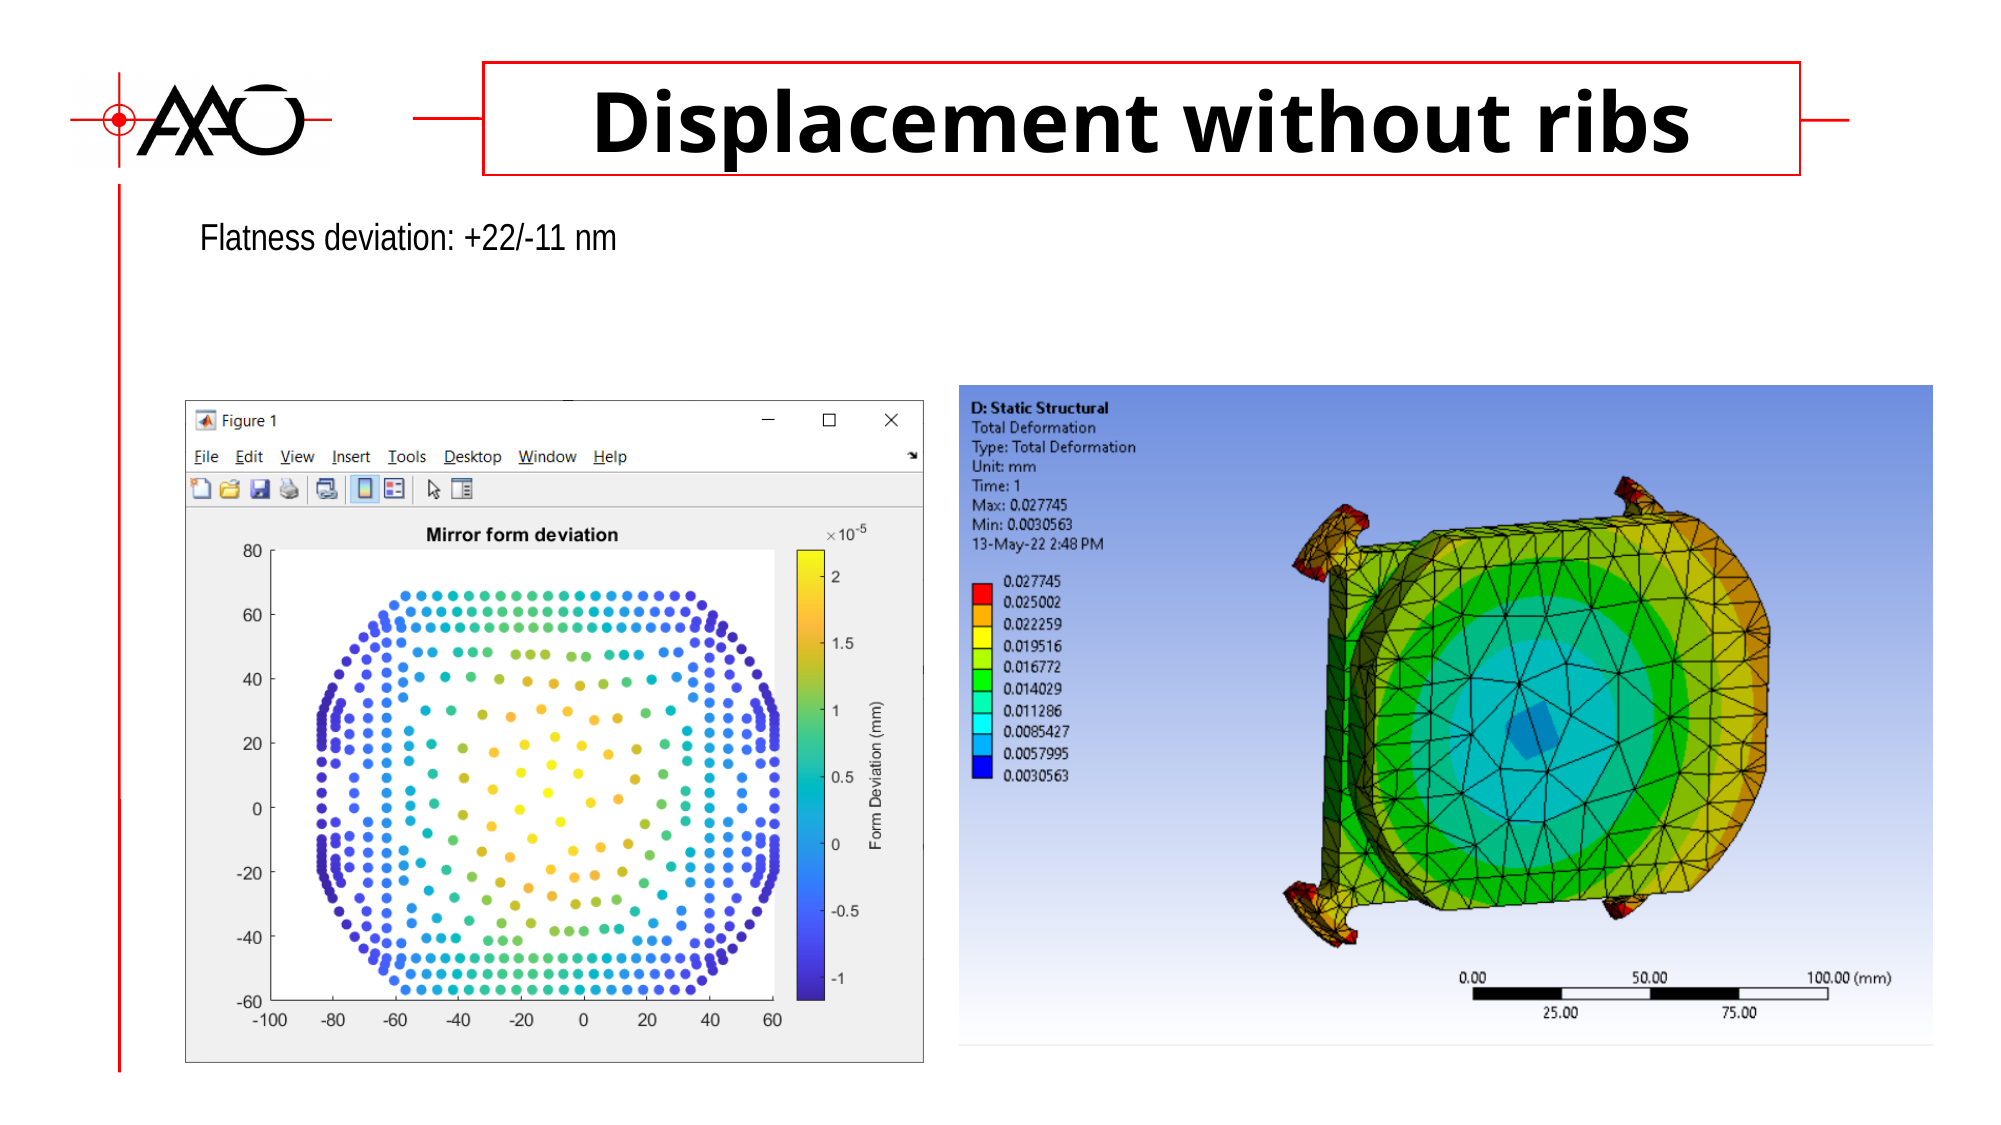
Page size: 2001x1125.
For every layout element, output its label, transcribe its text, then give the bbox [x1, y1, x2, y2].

picture [959, 385, 1933, 1046]
title Displacement without ribs [482, 61, 1801, 176]
picture [184, 400, 924, 1063]
picture [70, 72, 332, 168]
text_box Flatness deviation: +22/-11 nm [185, 205, 1000, 265]
